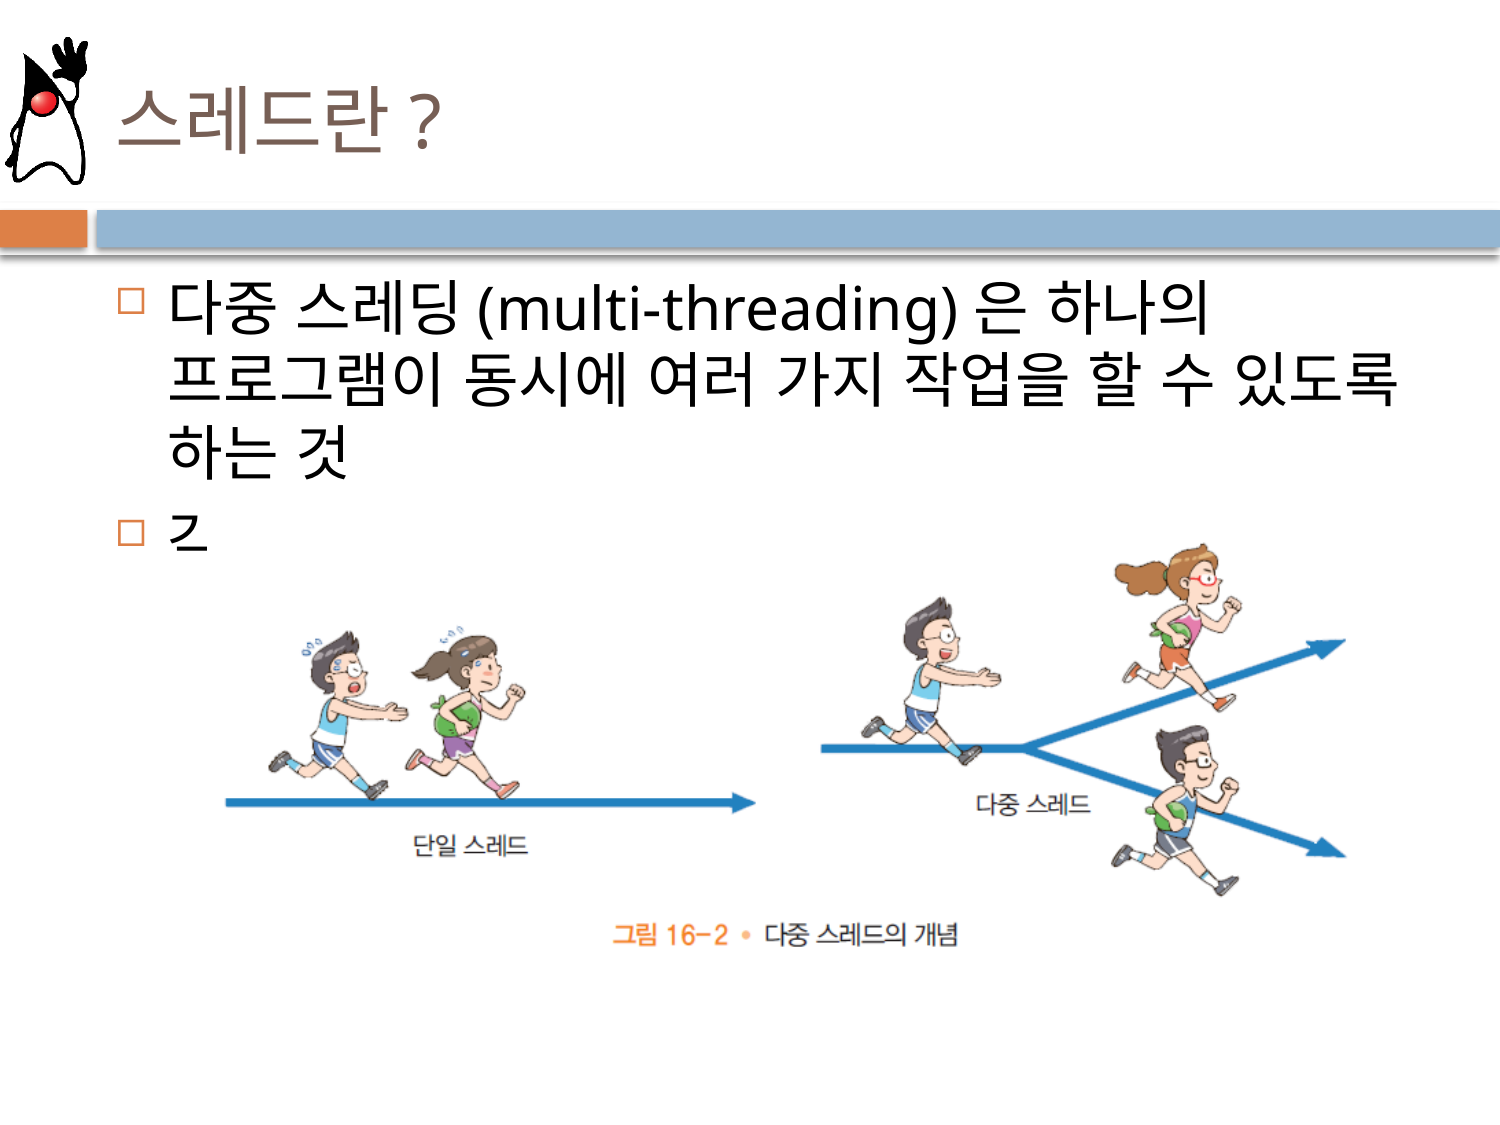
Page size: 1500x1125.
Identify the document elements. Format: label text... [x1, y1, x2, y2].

picture [207, 511, 1372, 962]
list 다중 스레딩(multi-threading)은 하나의 프로그램이 동시에 여러 가지 작업을 할 수 있도록 하는 것 각각의 작업은 스레드(thread)라고 불린다. [100, 262, 1438, 1005]
title 스레드란? [100, 37, 1438, 200]
picture [5, 37, 88, 185]
